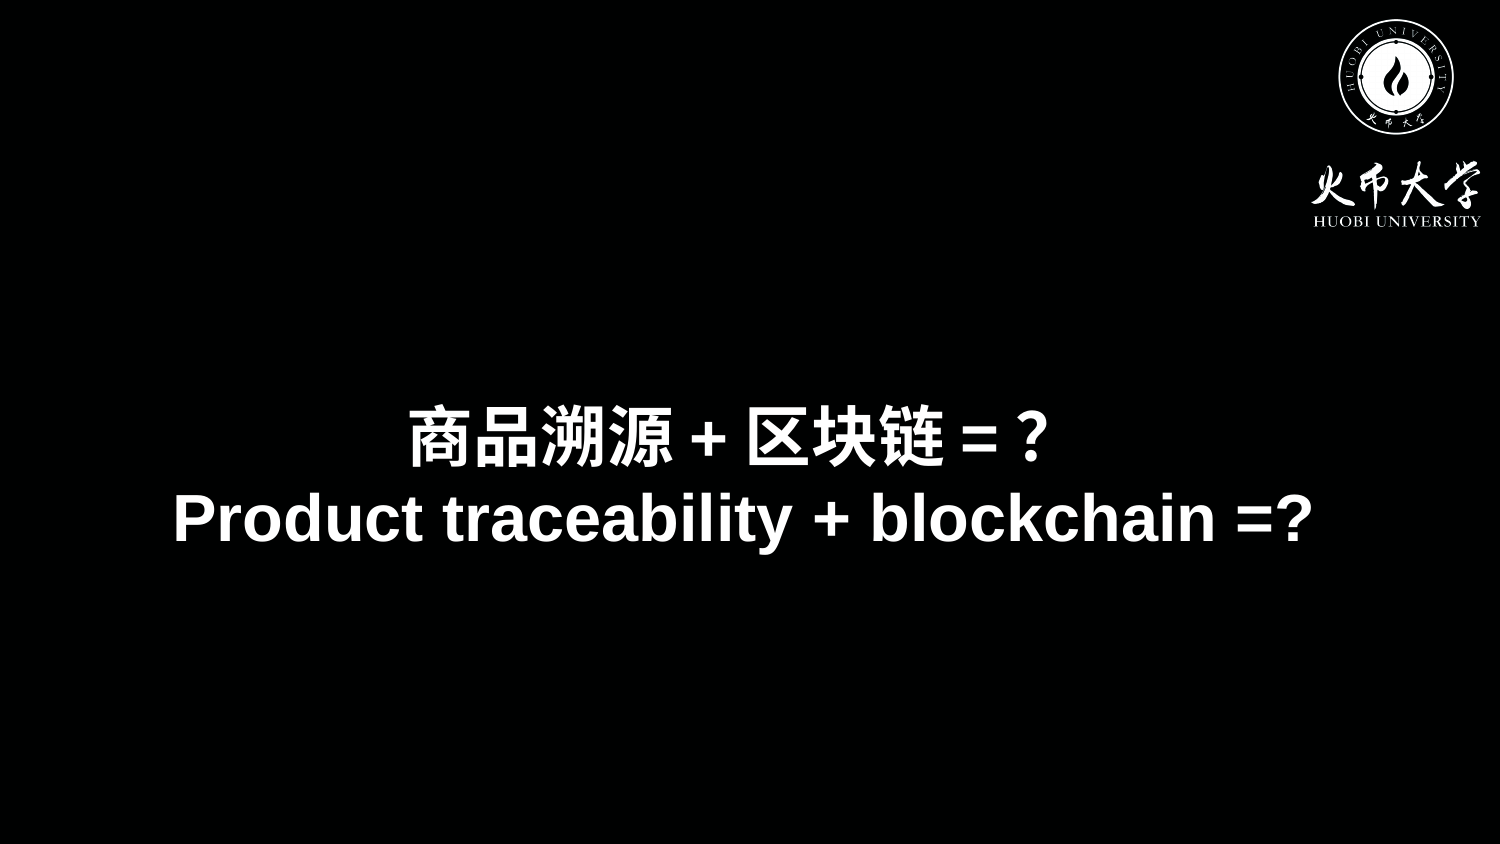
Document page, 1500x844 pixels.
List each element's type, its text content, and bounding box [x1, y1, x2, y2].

text_box 商品溯源+区块链=？ Product traceability + blockchain =? [157, 387, 1332, 562]
picture [1311, 19, 1481, 227]
